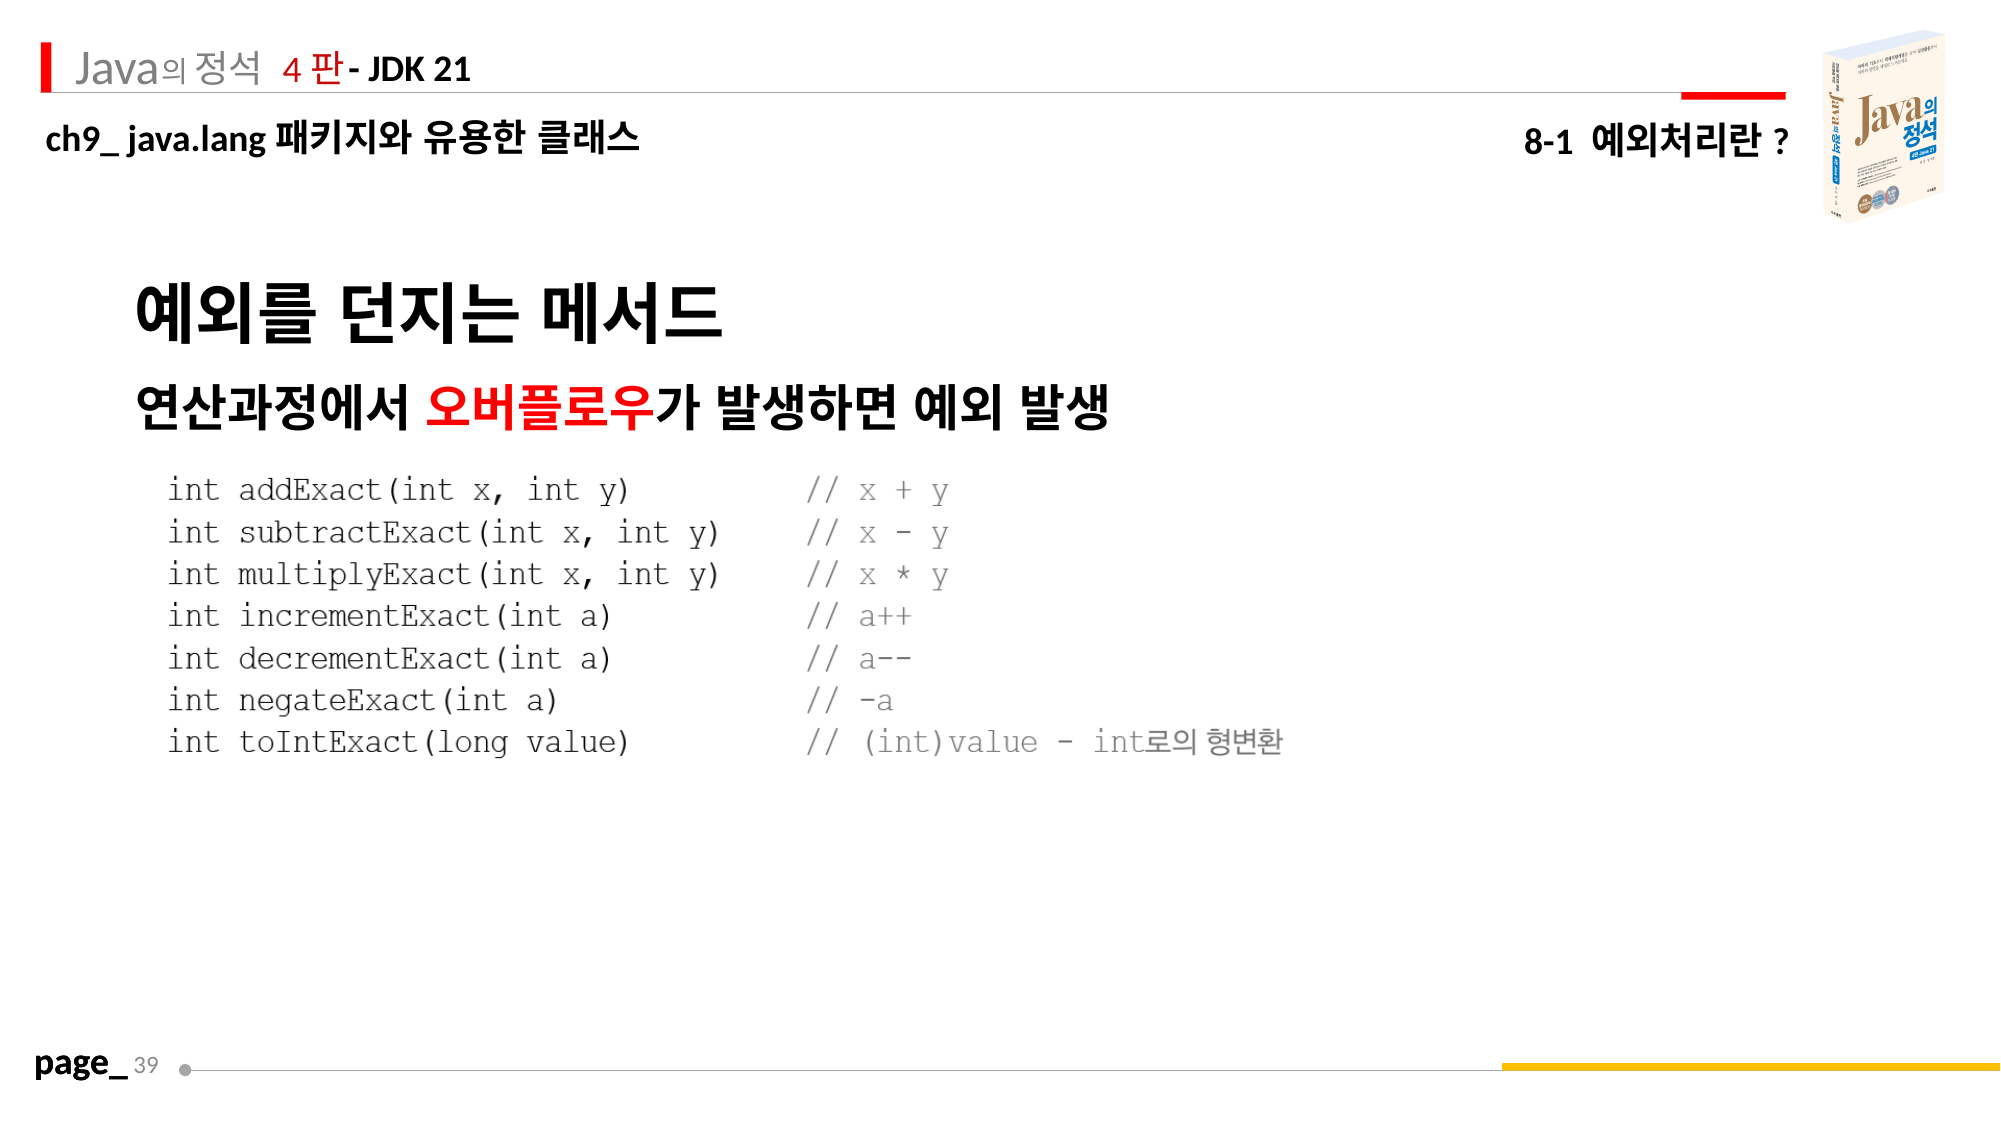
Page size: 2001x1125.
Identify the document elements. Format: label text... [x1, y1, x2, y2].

text_box 예외를 던지는 메서드 [119, 264, 1841, 359]
text_box page_ [19, 1030, 145, 1090]
text_box 연산과정에서 오버플로우가 발생하면 예외 발생 [121, 368, 1731, 444]
slide_number 39 [106, 1033, 174, 1094]
picture [146, 456, 1312, 780]
picture [1819, 26, 1950, 228]
text_box 8-1 예외처리란? [1415, 109, 1805, 169]
